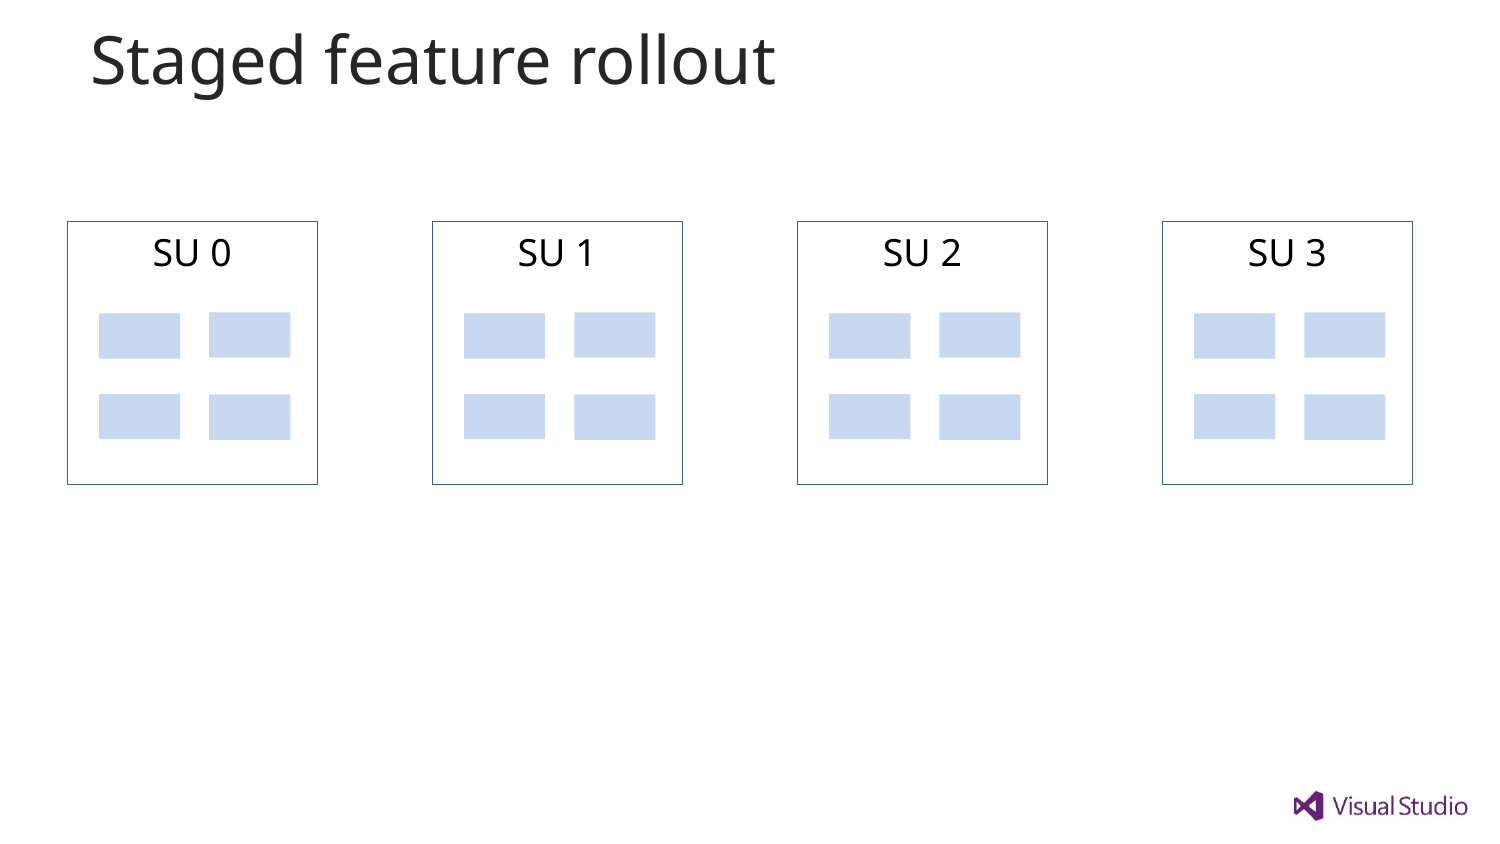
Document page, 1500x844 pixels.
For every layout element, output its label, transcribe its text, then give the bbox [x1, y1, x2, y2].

text_box SU 3 [1160, 220, 1415, 486]
title Staged feature rollout [75, 0, 1425, 117]
text_box [1302, 392, 1388, 442]
text_box [937, 310, 1023, 360]
text_box [827, 392, 912, 441]
text_box SU 2 [795, 220, 1049, 486]
picture [1275, 782, 1488, 827]
text_box SU 0 [65, 220, 319, 486]
text_box [207, 392, 292, 442]
text_box [97, 311, 182, 361]
text_box [572, 310, 657, 360]
text_box [462, 311, 547, 361]
text_box [207, 310, 292, 360]
text_box [827, 311, 912, 361]
text_box [462, 392, 547, 441]
text_box SU 1 [430, 220, 684, 486]
text_box [1302, 310, 1388, 360]
text_box [1192, 392, 1277, 441]
text_box [1192, 311, 1277, 361]
text_box [937, 392, 1023, 442]
text_box [572, 392, 657, 442]
text_box [97, 392, 182, 441]
